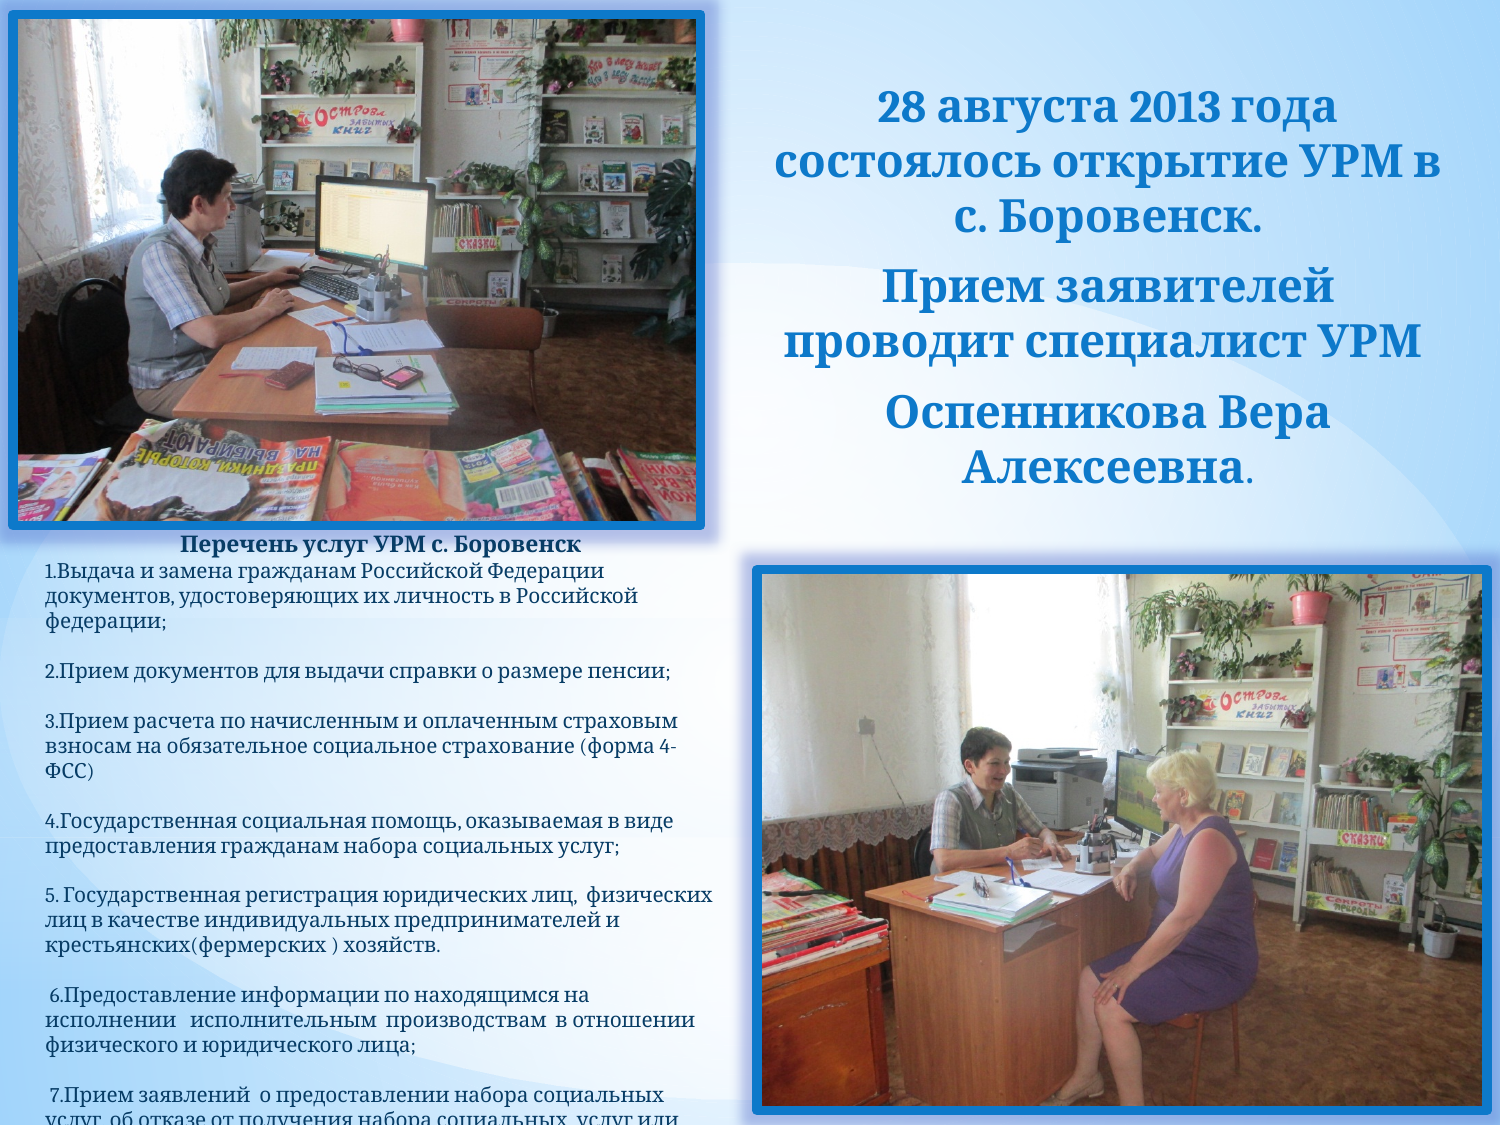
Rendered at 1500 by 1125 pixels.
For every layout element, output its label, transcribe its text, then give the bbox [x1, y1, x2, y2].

picture [761, 574, 1483, 1107]
list 28 августа 2013 года состоялось открытие УРМ в с. Боровенск. Прием заявителей проводит специалист УРМ Оспенникова Вера Алексеевна. [750, 69, 1459, 502]
picture [17, 18, 697, 522]
text_box Перечень услуг УРМ с. Боровенск 1.Выдача и замена гражданам Российской Федерации документов, удостоверяющих их личность в Российской федерации; 2.Прием документов для выдачи справки о размере пенсии; 3.Прием расчета по начисленным и оплаченным страховым взносам на обязательное социальное страхование (форма 4-ФСС) 4.Государственная социальная помощь, оказываемая в виде предоставления гражданам набора социальных услуг; 5. Государственная регистрация юридических лиц, физических лиц в качестве индивидуальных предпринимателей и крестьянских(фермерских ) хозяйств. 6.Предоставление информации по находящимся на исполнении исполнительным производствам в отношении физического и юридического лица; 7.Прием заявлений о предоставлении набора социальных услуг, об отказе от получения набора социальных услуг или возобновлении предоставления набора социальных услуг. [30, 522, 732, 1125]
